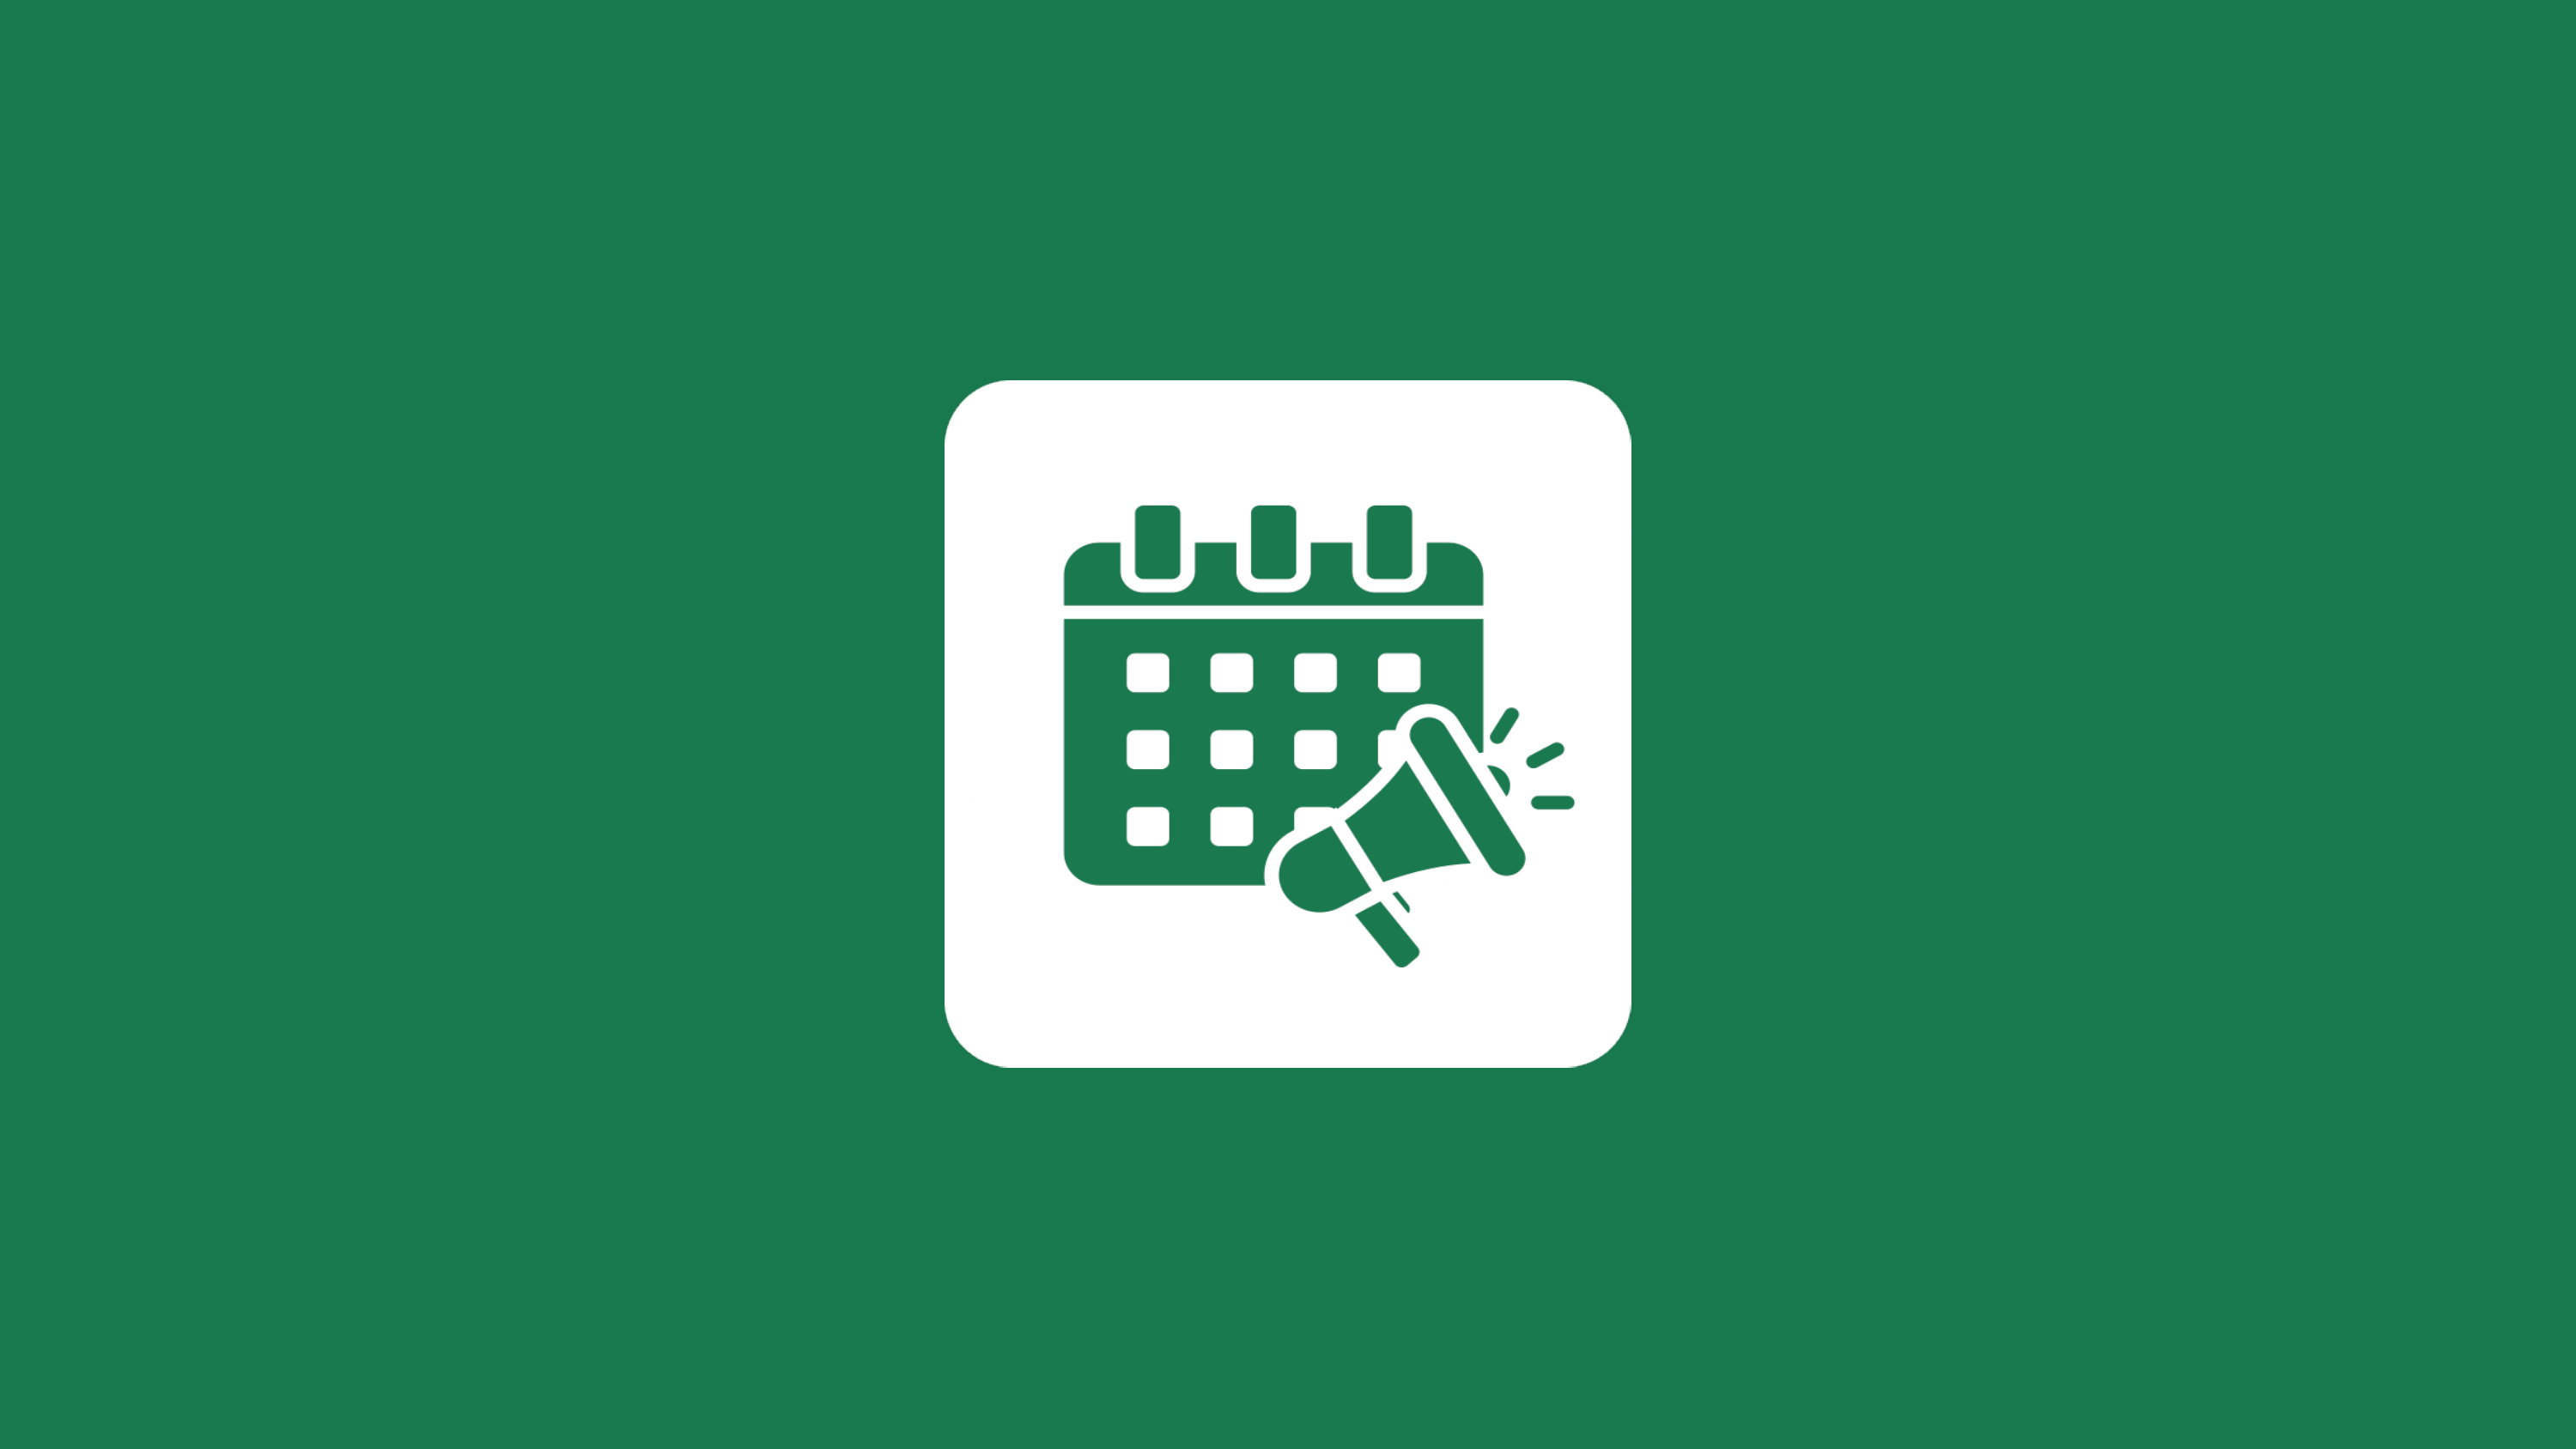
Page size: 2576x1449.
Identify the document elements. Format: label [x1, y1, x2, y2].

picture [944, 380, 1632, 1068]
